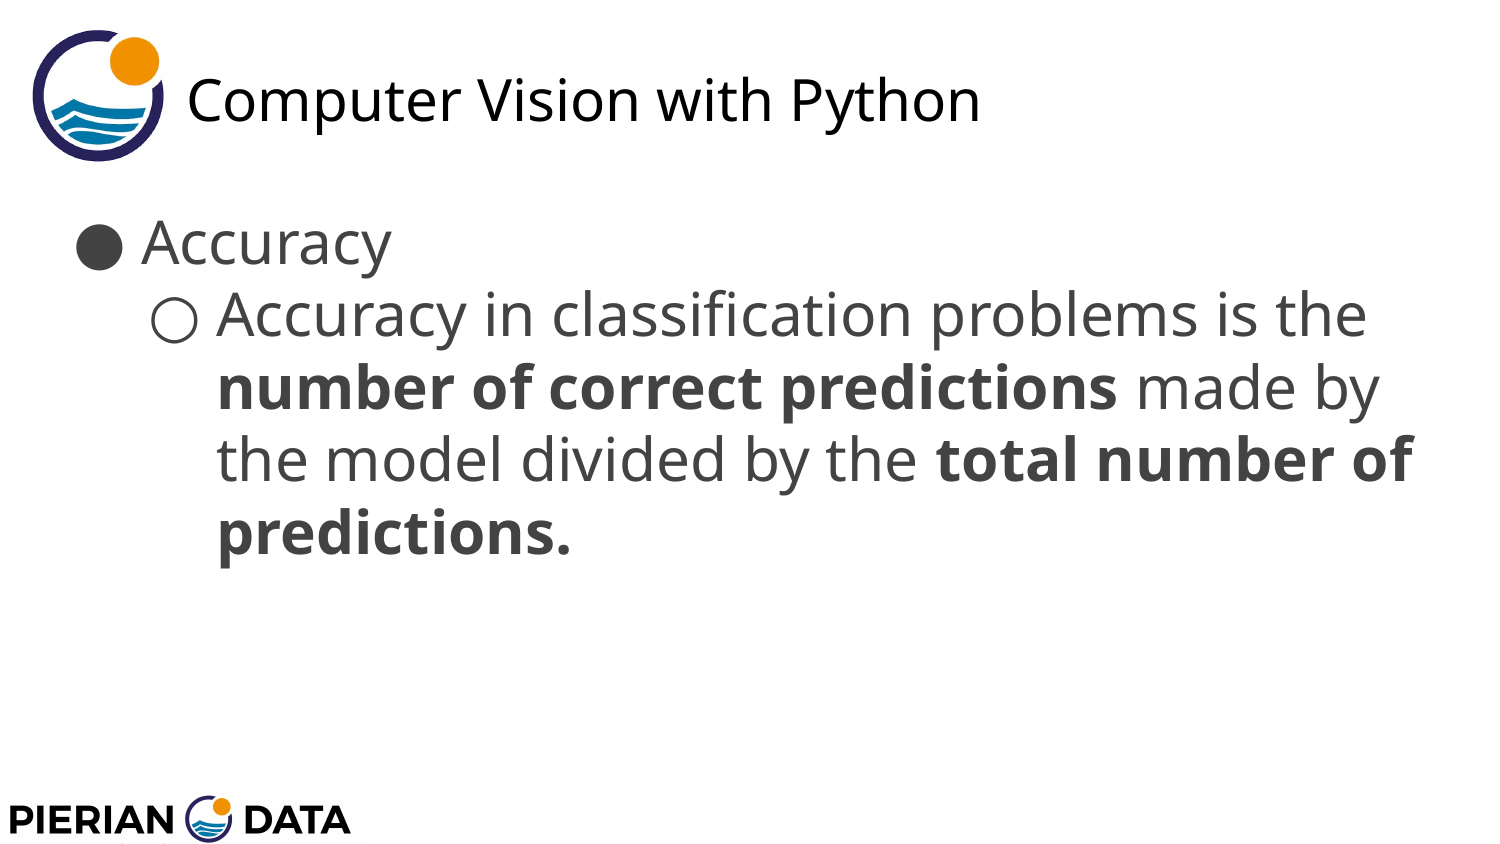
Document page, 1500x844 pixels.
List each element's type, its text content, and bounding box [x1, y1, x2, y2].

picture [0, 787, 368, 844]
title Computer Vision with Python [176, 48, 1449, 143]
list Accuracy Accuracy in classification problems is the number of correct predictions made by the model divided by the total number of predictions. [51, 189, 1476, 750]
picture [24, 24, 172, 167]
